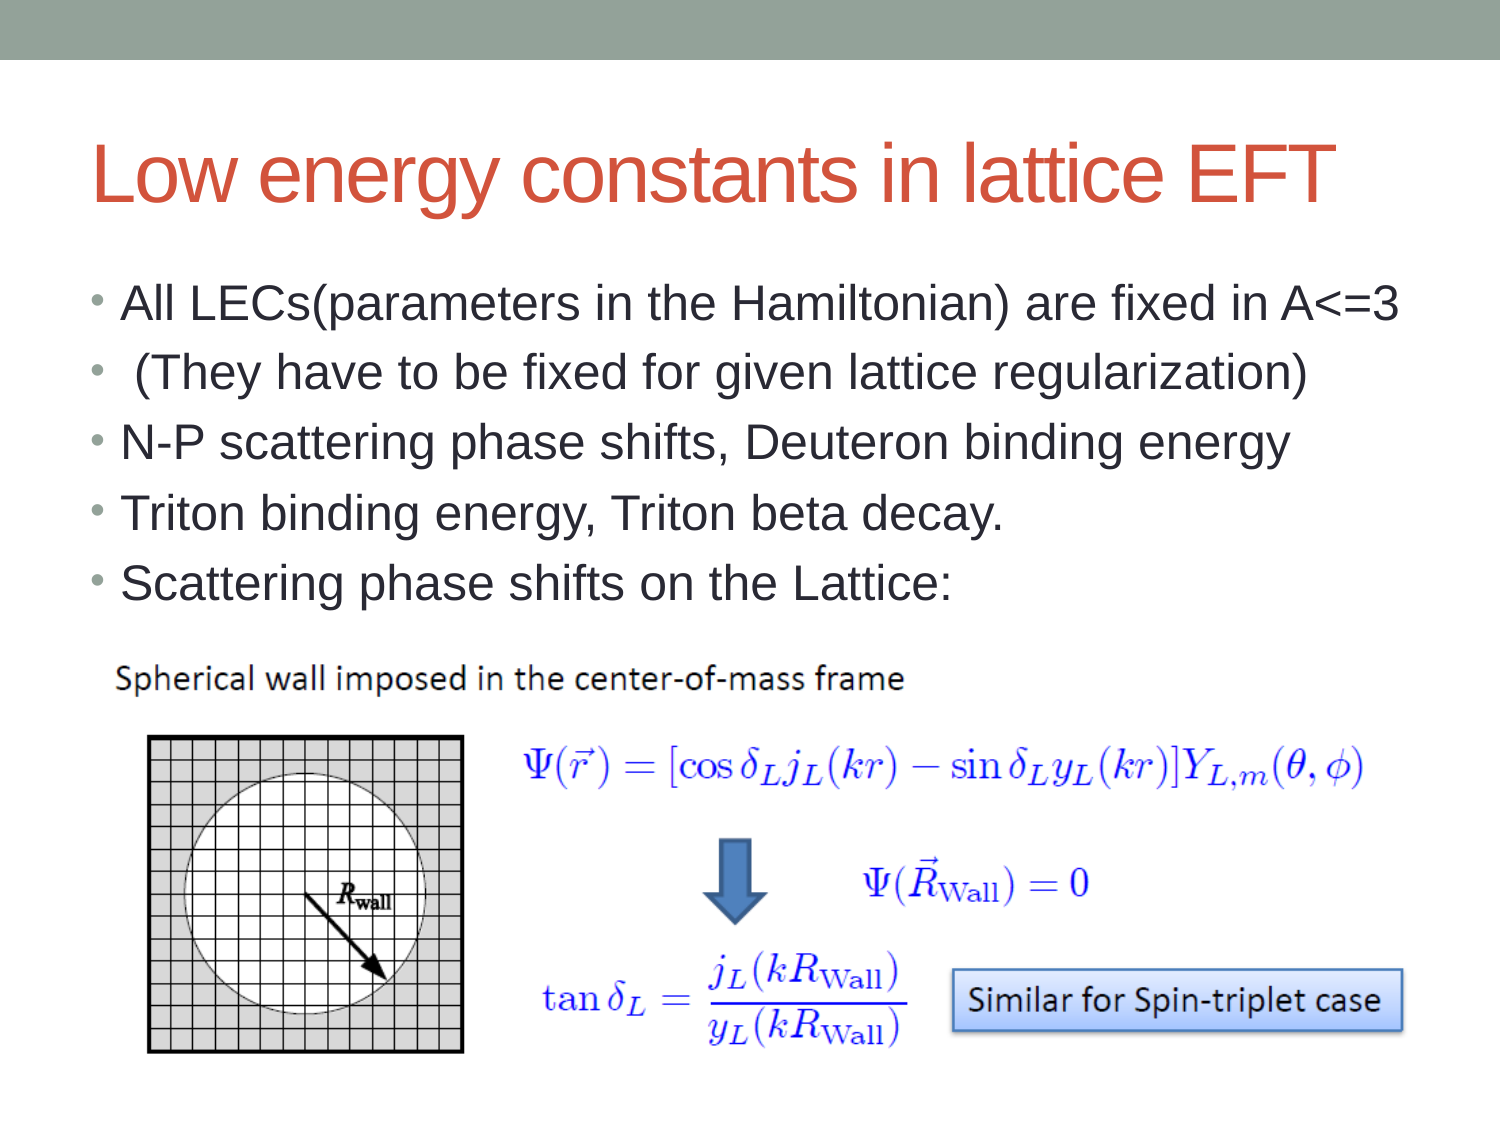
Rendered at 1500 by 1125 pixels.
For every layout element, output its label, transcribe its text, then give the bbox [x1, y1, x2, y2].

list All LECs(parameters in the Hamiltonian) are fixed in A<=3 (They have to be fixed for given lattice regularization) N-P scattering phase shifts, Deuteron binding energy Triton binding energy, Triton beta decay. Scattering phase shifts on the Lattice: [75, 262, 1425, 1063]
title Low energy constants in lattice EFT [75, 87, 1425, 250]
picture [112, 655, 1413, 1081]
